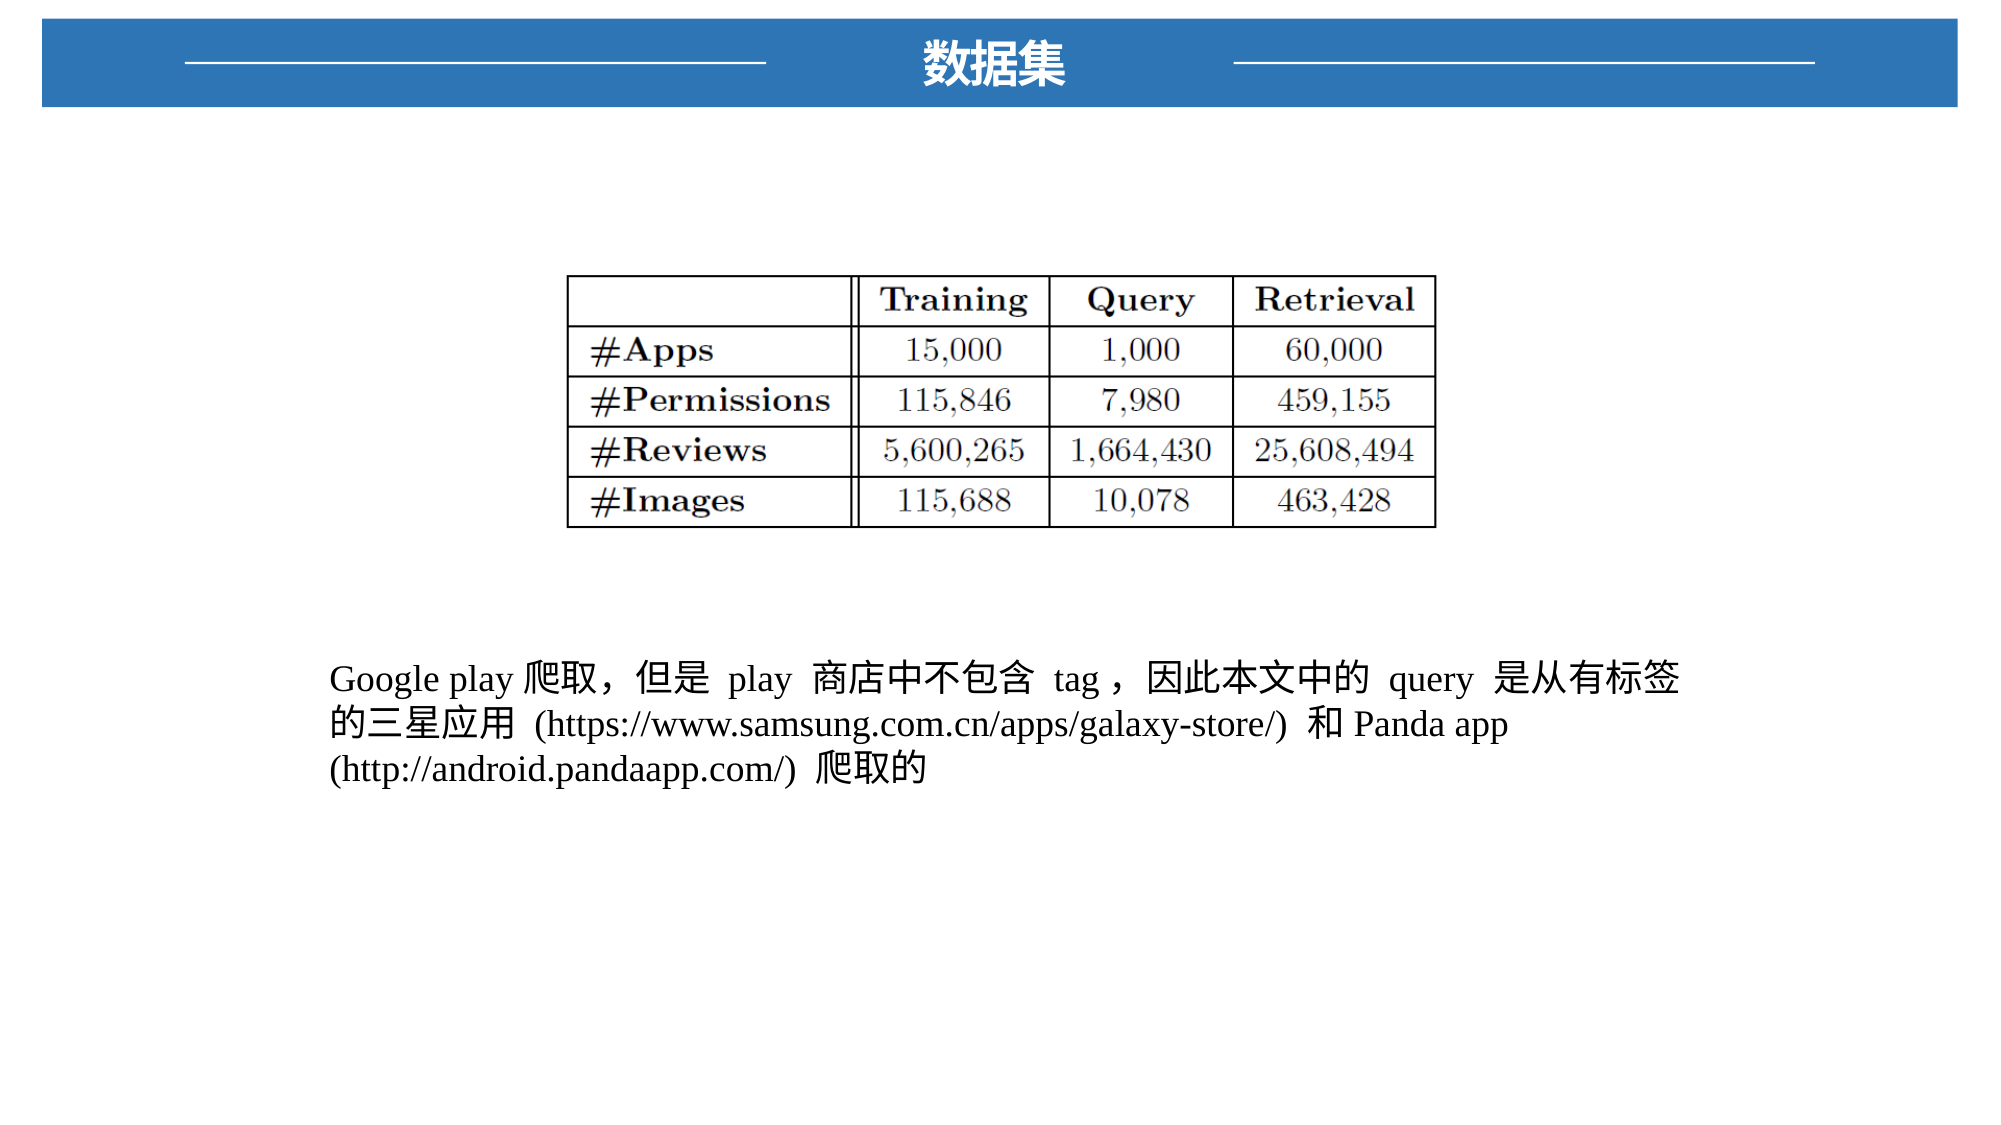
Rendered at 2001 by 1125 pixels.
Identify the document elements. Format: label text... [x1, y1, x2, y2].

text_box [184, 61, 1815, 65]
picture [549, 249, 1451, 549]
text_box 数据集 [722, 65, 1267, 100]
text_box Google play爬取，但是 play 商店中不包含 tag，因此本文中的 query 是从有标签的三星应用 (https://www.samsung.com.cn/apps/galaxy-store/) 和Panda app (http://android.pandaapp.com/) 爬取的 [314, 646, 1700, 797]
text_box 数据集 [722, 25, 1267, 61]
text_box [41, 18, 1959, 108]
